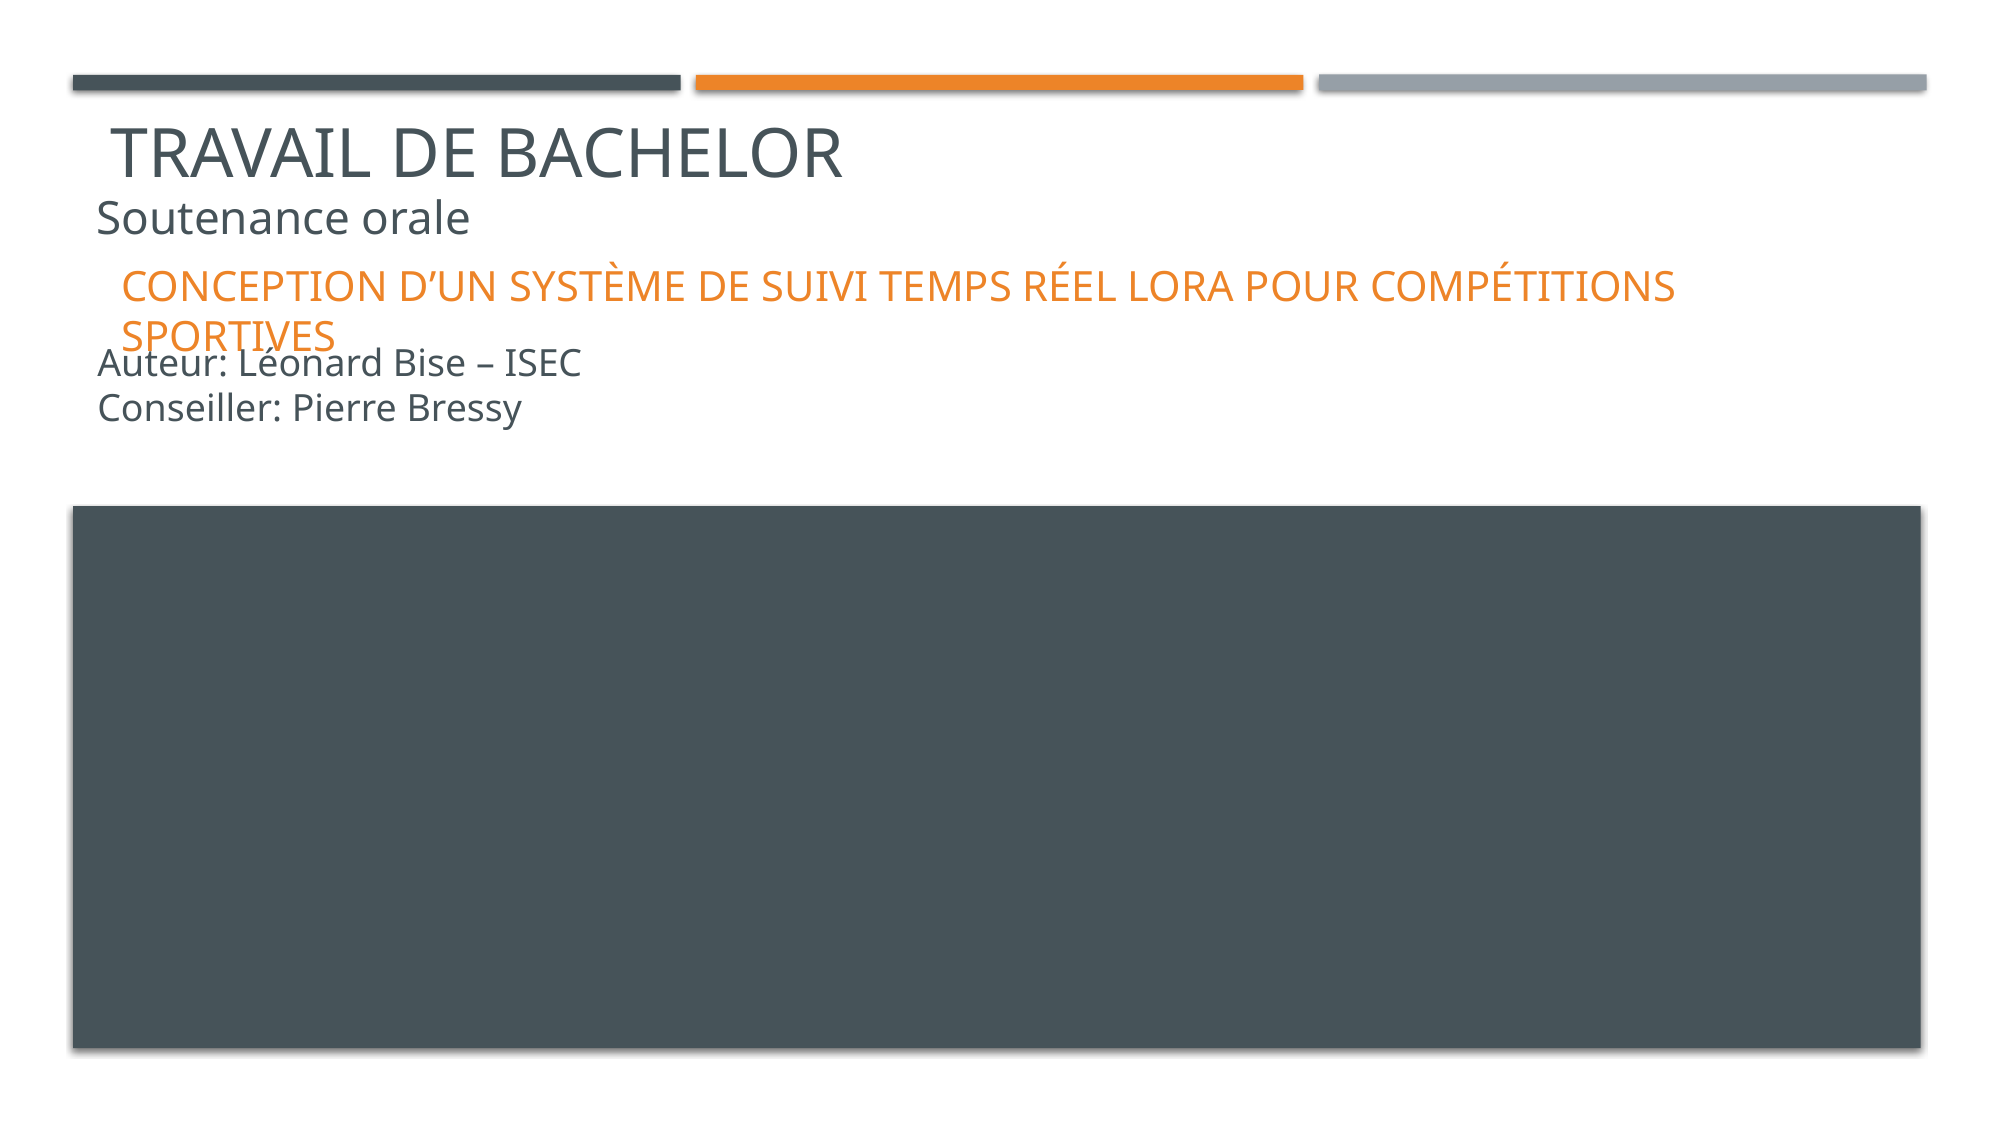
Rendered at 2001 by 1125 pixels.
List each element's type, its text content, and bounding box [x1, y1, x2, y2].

subtitle Conception d’un système de suivi temps réel LoRa pour compétitions sportives [106, 252, 1910, 350]
title Travail de bachelor [95, 101, 1899, 199]
text_box Soutenance orale [82, 181, 486, 252]
text_box Auteur: Léonard Bise – ISEC Conseiller: Pierre Bressy [82, 331, 598, 437]
